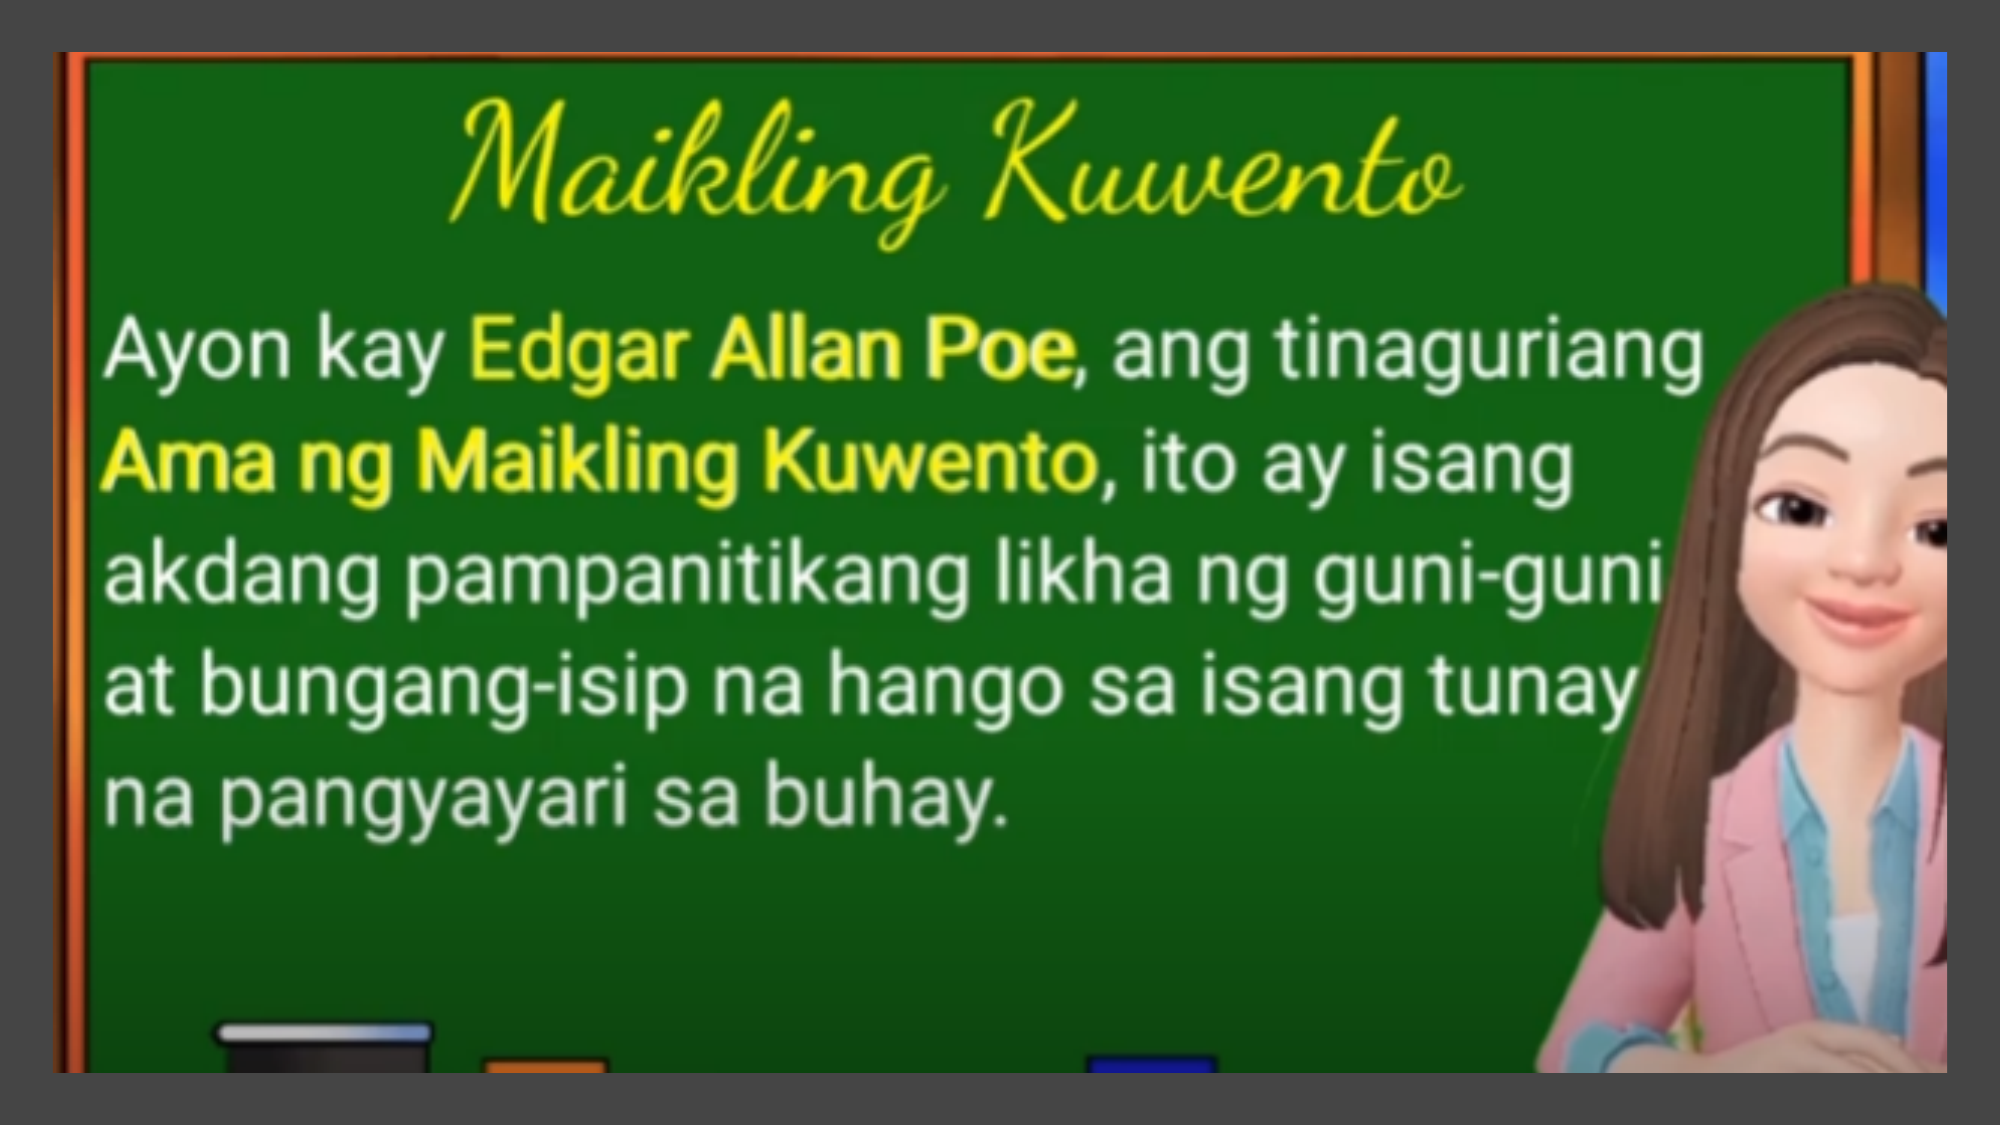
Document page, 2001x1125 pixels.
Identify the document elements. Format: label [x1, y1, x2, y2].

picture [52, 52, 1948, 1073]
